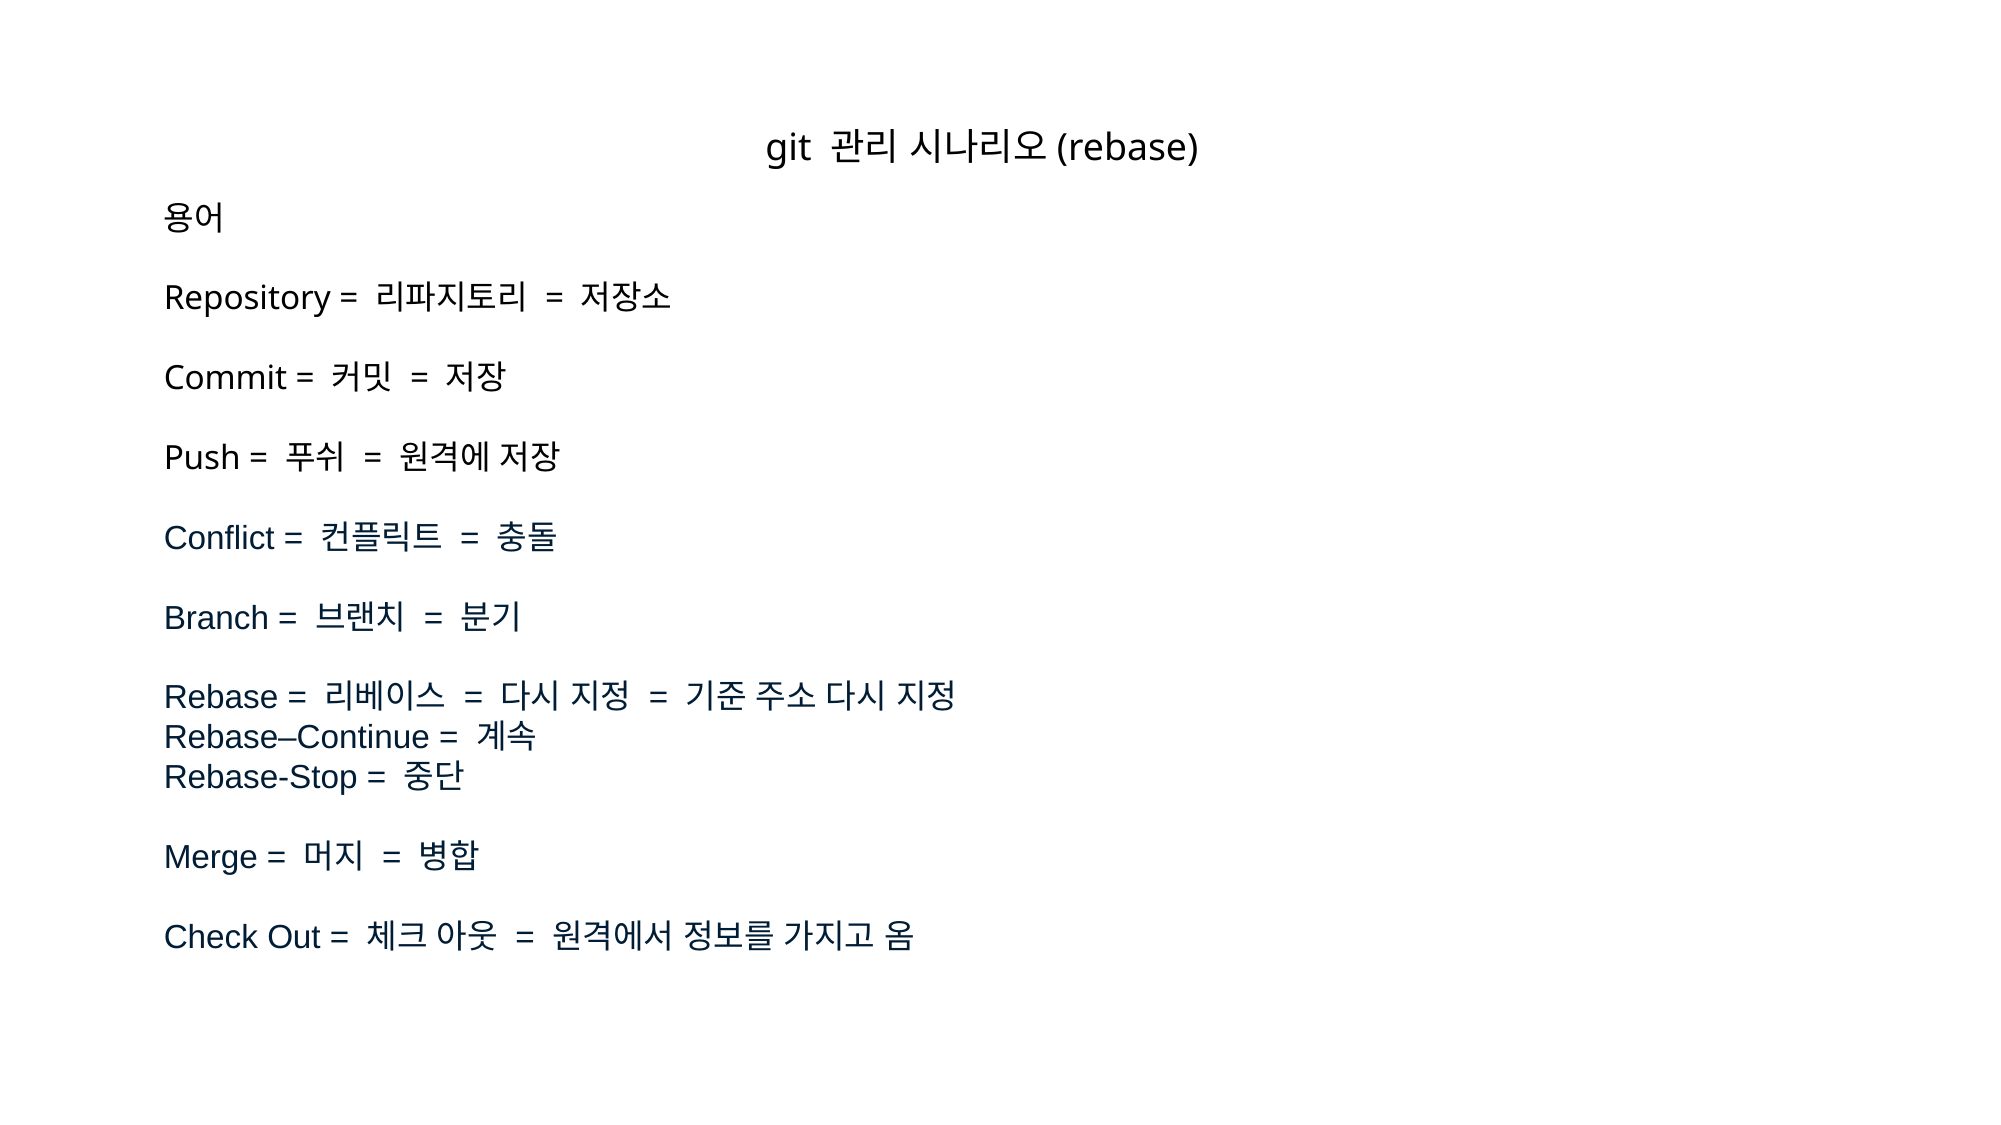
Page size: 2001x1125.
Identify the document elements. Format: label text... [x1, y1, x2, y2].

text_box git 관리 시나리오(rebase) [750, 115, 1214, 176]
text_box 용어 Repository = 리파지토리 = 저장소 Commit = 커밋 = 저장 Push = 푸쉬 = 원격에 저장 Conflict = 컨플릭트 = 충돌 Branch = 브랜치 = 분기 Rebase = 리베이스 = 다시 지정 = 기준 주소 다시 지정 Rebase–Continue = 계속 Rebase-Stop = 중단 Merge = 머지 = 병합 Check Out = 체크 아웃 = 원격에서 정보를 가지고 옴 [148, 189, 1875, 1003]
